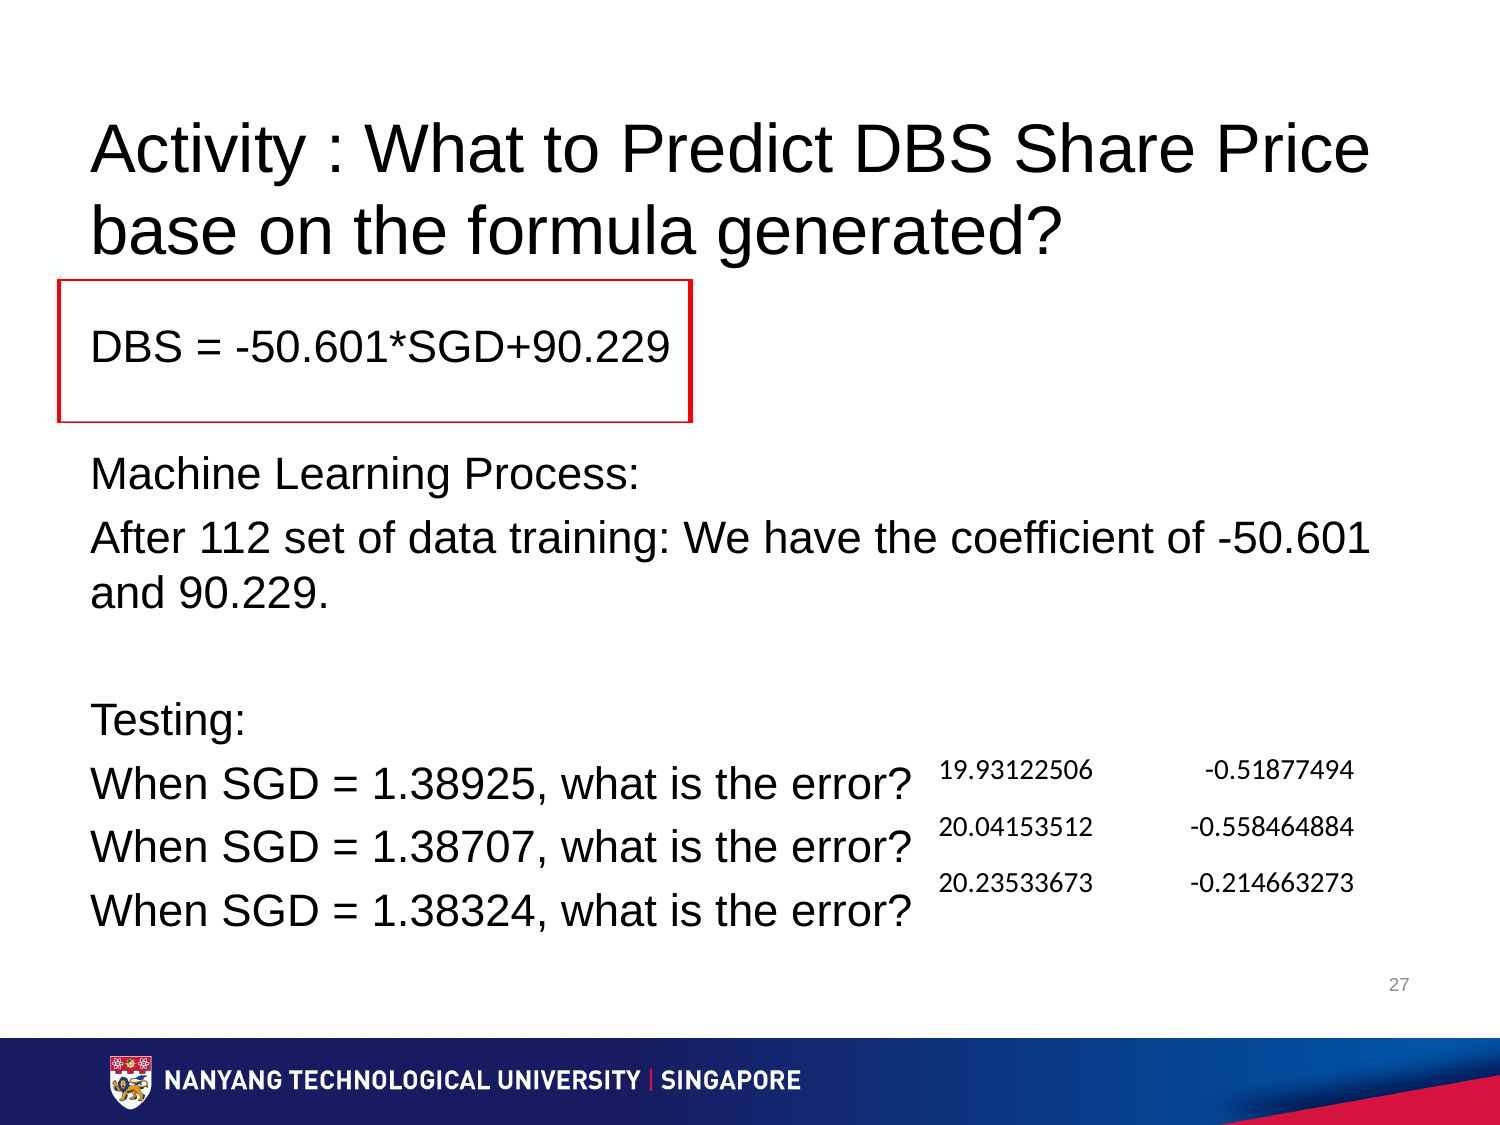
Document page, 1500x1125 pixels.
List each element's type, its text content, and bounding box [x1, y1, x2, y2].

picture [57, 279, 693, 423]
picture [0, 1038, 1500, 1125]
table_cell -0.558464884 [1094, 787, 1355, 843]
table_cell 20.23533673 [913, 843, 1094, 900]
title Activity : What to Predict DBS Share Price base on the formula generated? [75, 92, 1425, 280]
list DBS = -50.601*SGD+90.229 Machine Learning Process: After 112 set of data training: We have the coefficient of -50.601 and 90.229. Testing: When SGD = 1.38925, what is the error? When SGD = 1.38707, what is the error? When SGD = 1.38324, what is the error? [75, 309, 1425, 946]
table_header -0.51877494 [1094, 728, 1355, 787]
table_header 19.93122506 [913, 728, 1094, 787]
table_cell 20.04153512 [913, 787, 1094, 843]
slide_number 27 [1074, 953, 1425, 1014]
table_cell -0.214663273 [1094, 843, 1355, 900]
